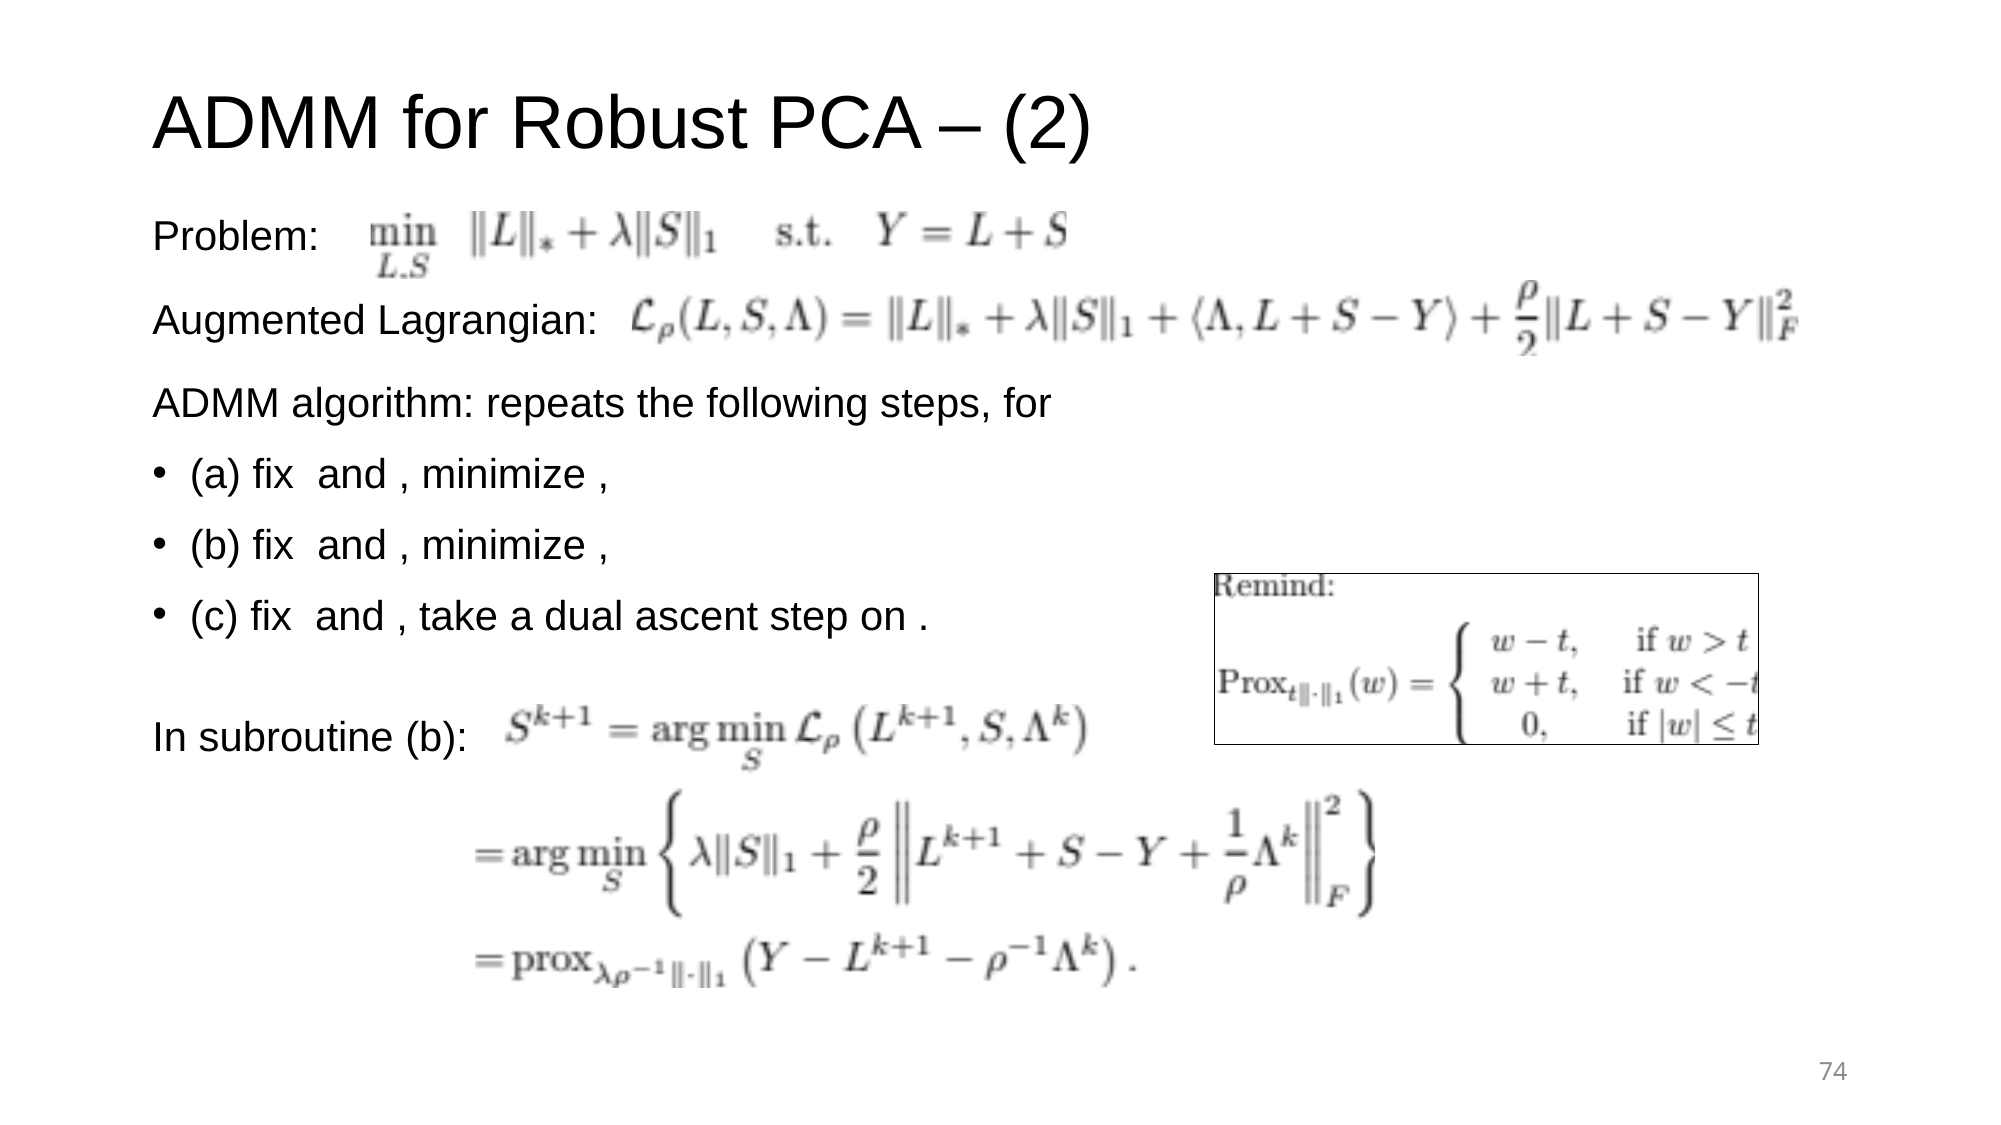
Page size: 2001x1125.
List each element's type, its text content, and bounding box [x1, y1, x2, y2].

picture [475, 573, 1758, 988]
title ADMM for Robust PCA – (2) [137, 59, 1863, 189]
picture [631, 280, 1799, 356]
picture [370, 211, 1067, 279]
slide_number 74 [1412, 1042, 1863, 1103]
